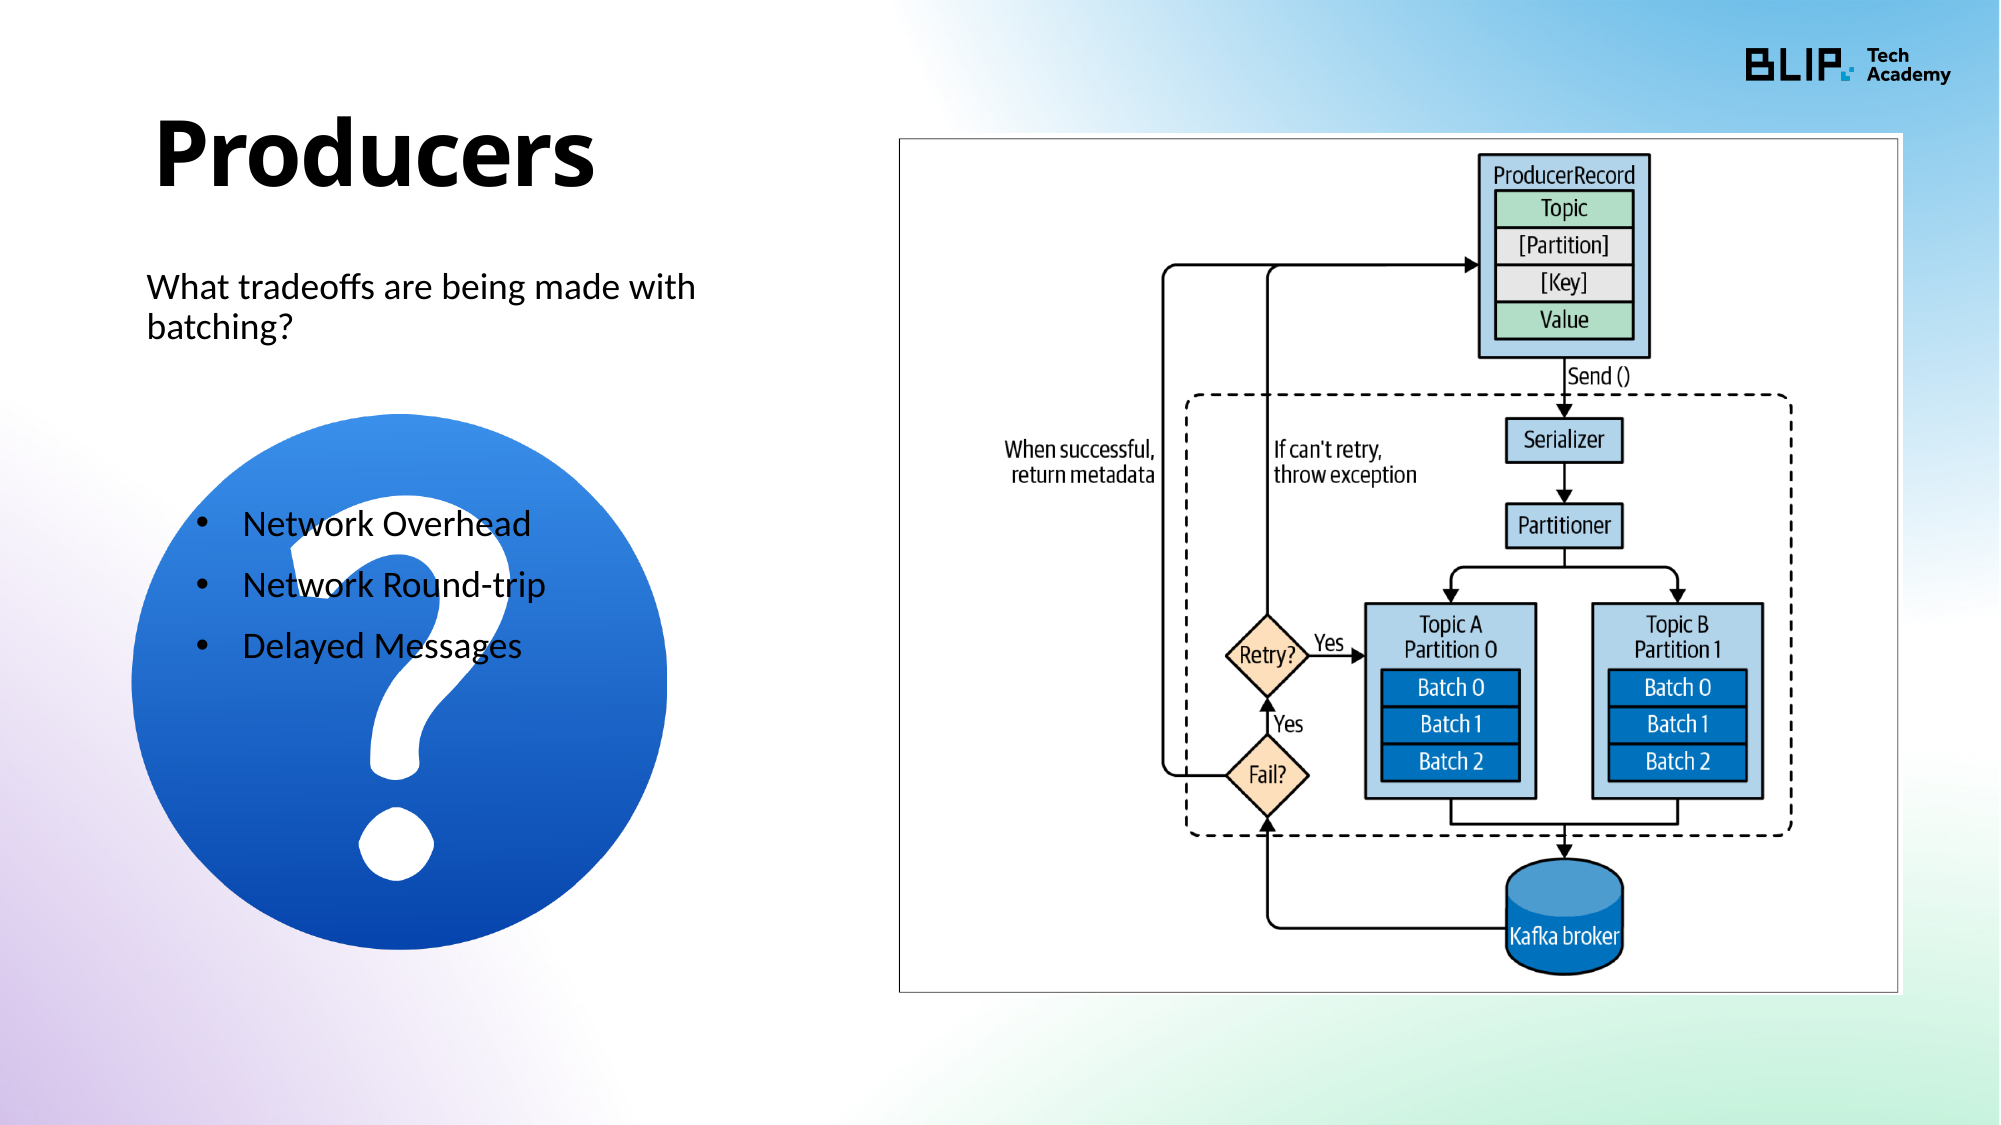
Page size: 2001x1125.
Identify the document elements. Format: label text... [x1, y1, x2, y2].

text_box [131, 710, 694, 962]
text_box What tradeoffs are being made with batching? [131, 259, 796, 364]
picture [0, 0, 2000, 1125]
text_box Producers [137, 99, 751, 259]
